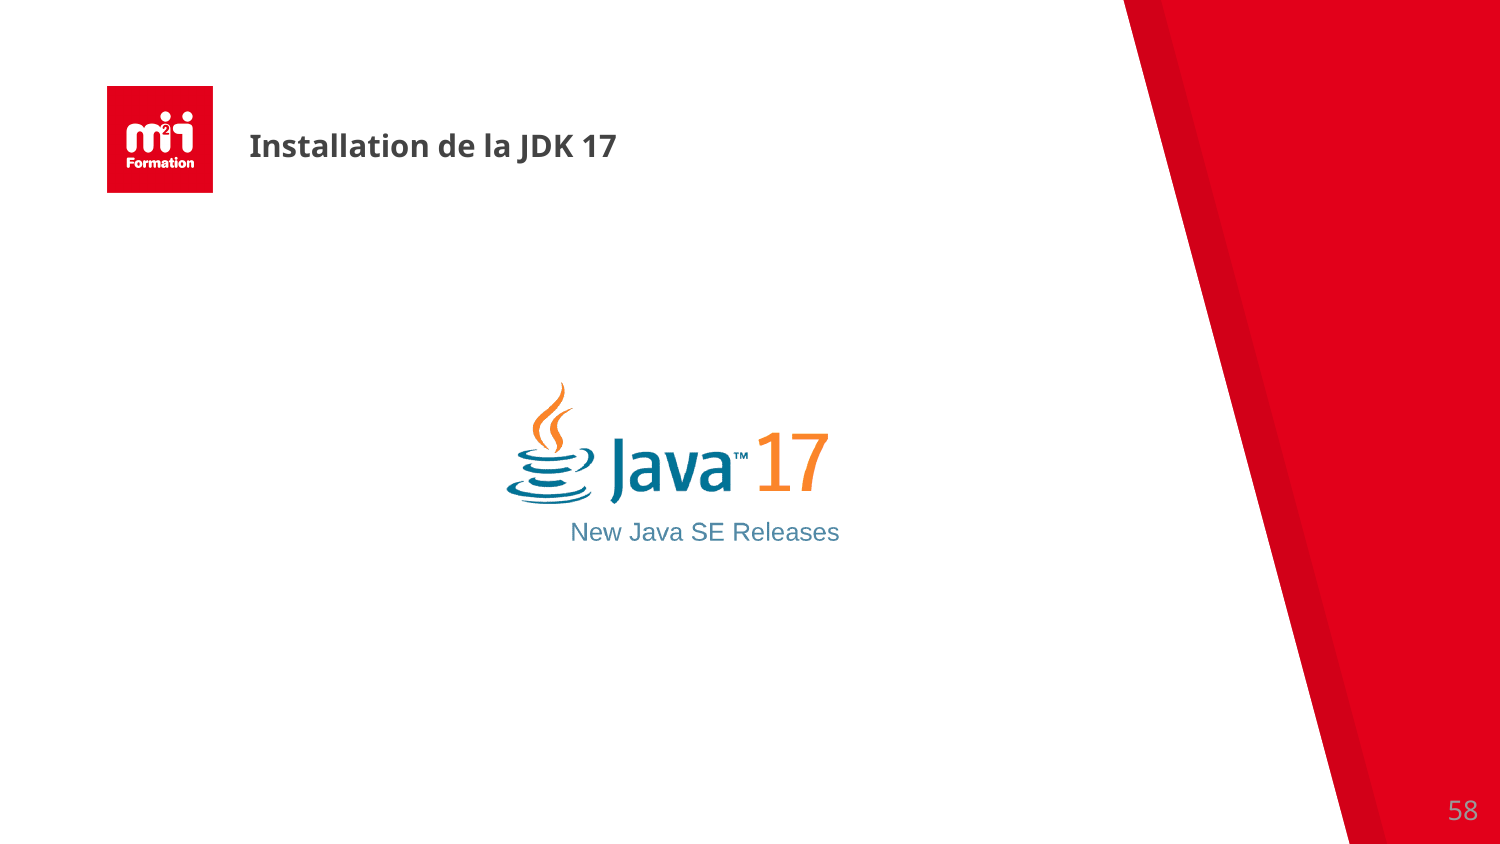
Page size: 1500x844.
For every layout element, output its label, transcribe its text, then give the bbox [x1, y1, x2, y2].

slide_number ‹#› [1431, 551, 1494, 844]
picture [485, 368, 865, 562]
title Installation de la JDK 17 [234, 111, 1170, 179]
picture [106, 86, 214, 193]
